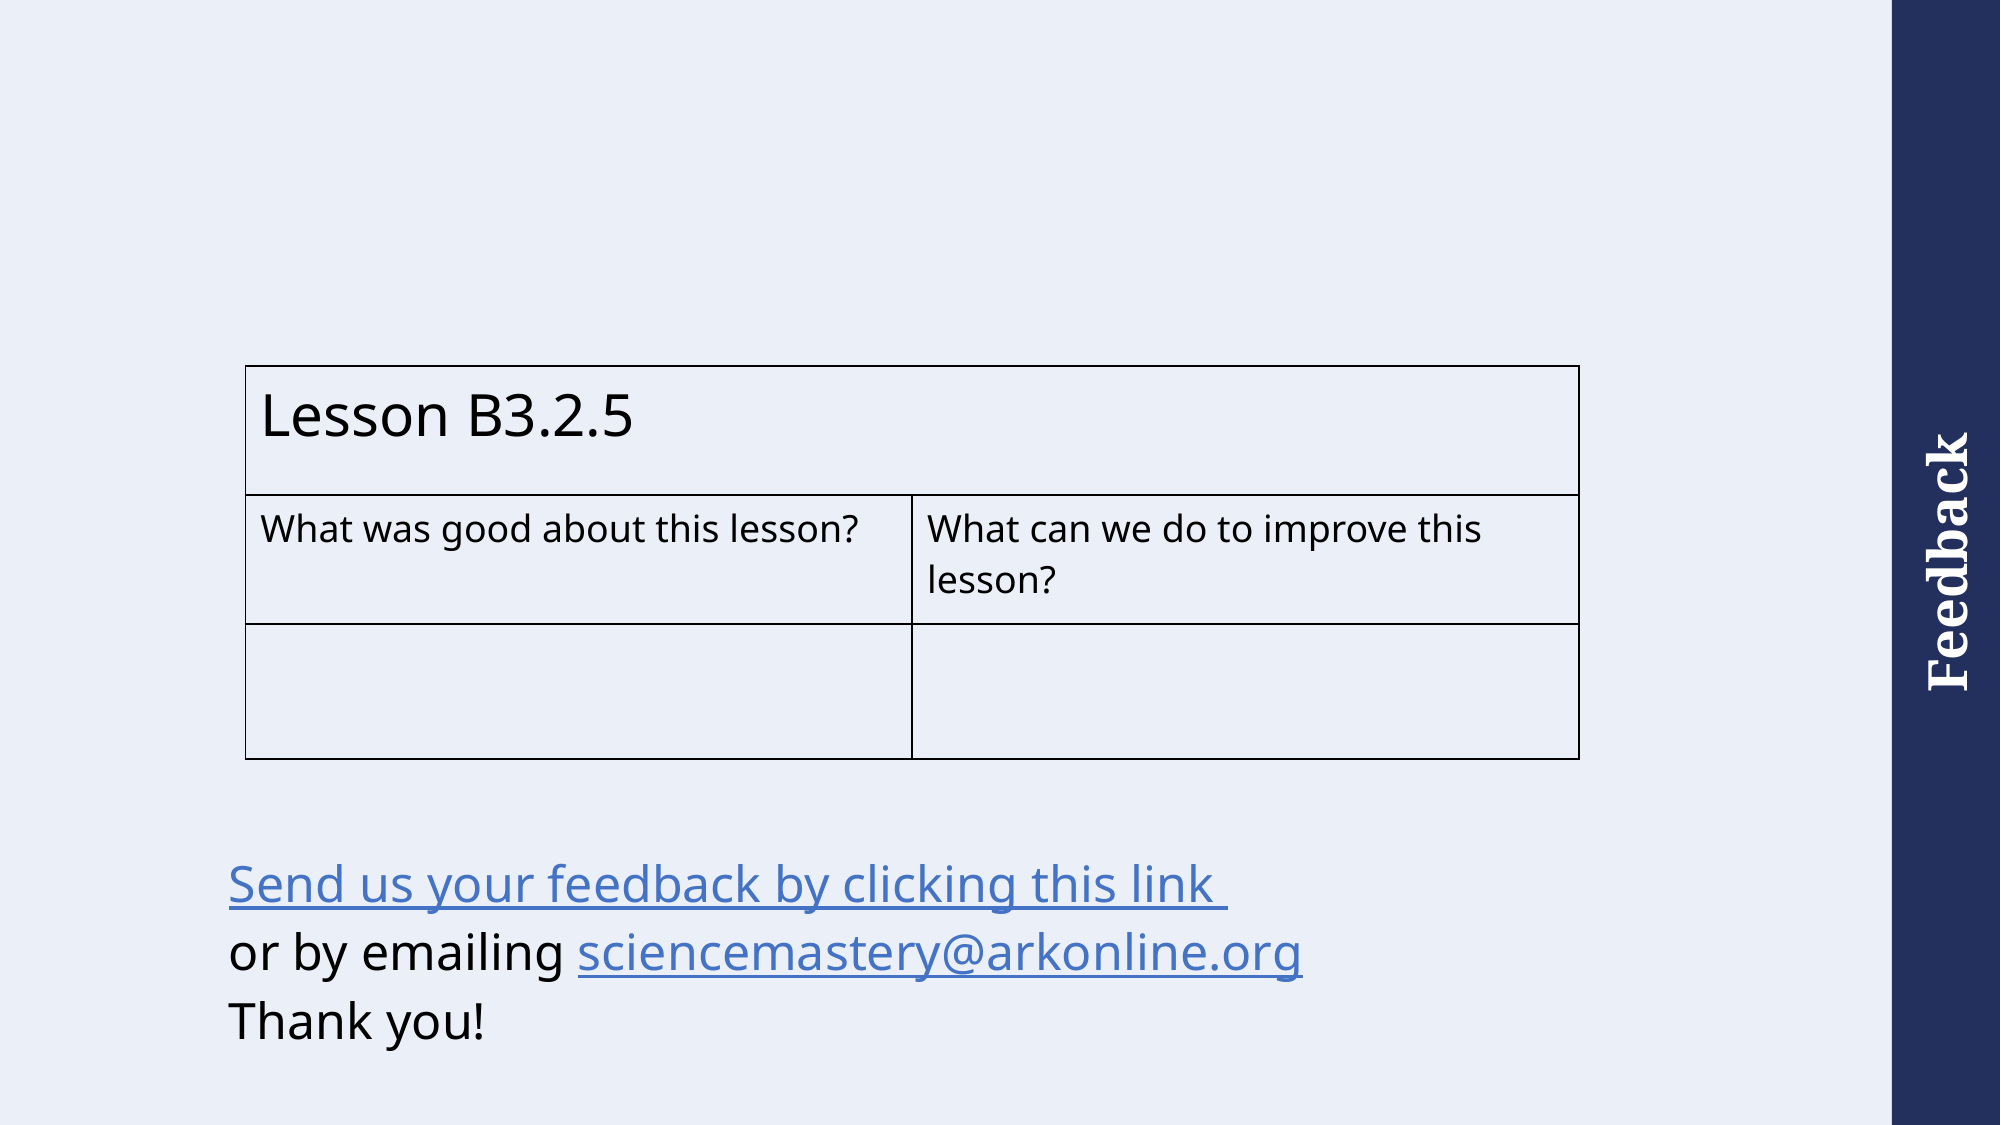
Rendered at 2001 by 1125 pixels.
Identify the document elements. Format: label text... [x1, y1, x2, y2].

table_cell What was good about this lesson? [246, 496, 911, 623]
text_box Send us your feedback by clicking this link or by emailing sciencemastery@arkonline.org Thank you! [214, 845, 1803, 1057]
table_cell [913, 625, 1578, 758]
table_cell What can we do to improve this lesson? [913, 496, 1578, 623]
table_header Lesson B3.2.5 [246, 367, 1578, 494]
table_cell [246, 625, 911, 758]
